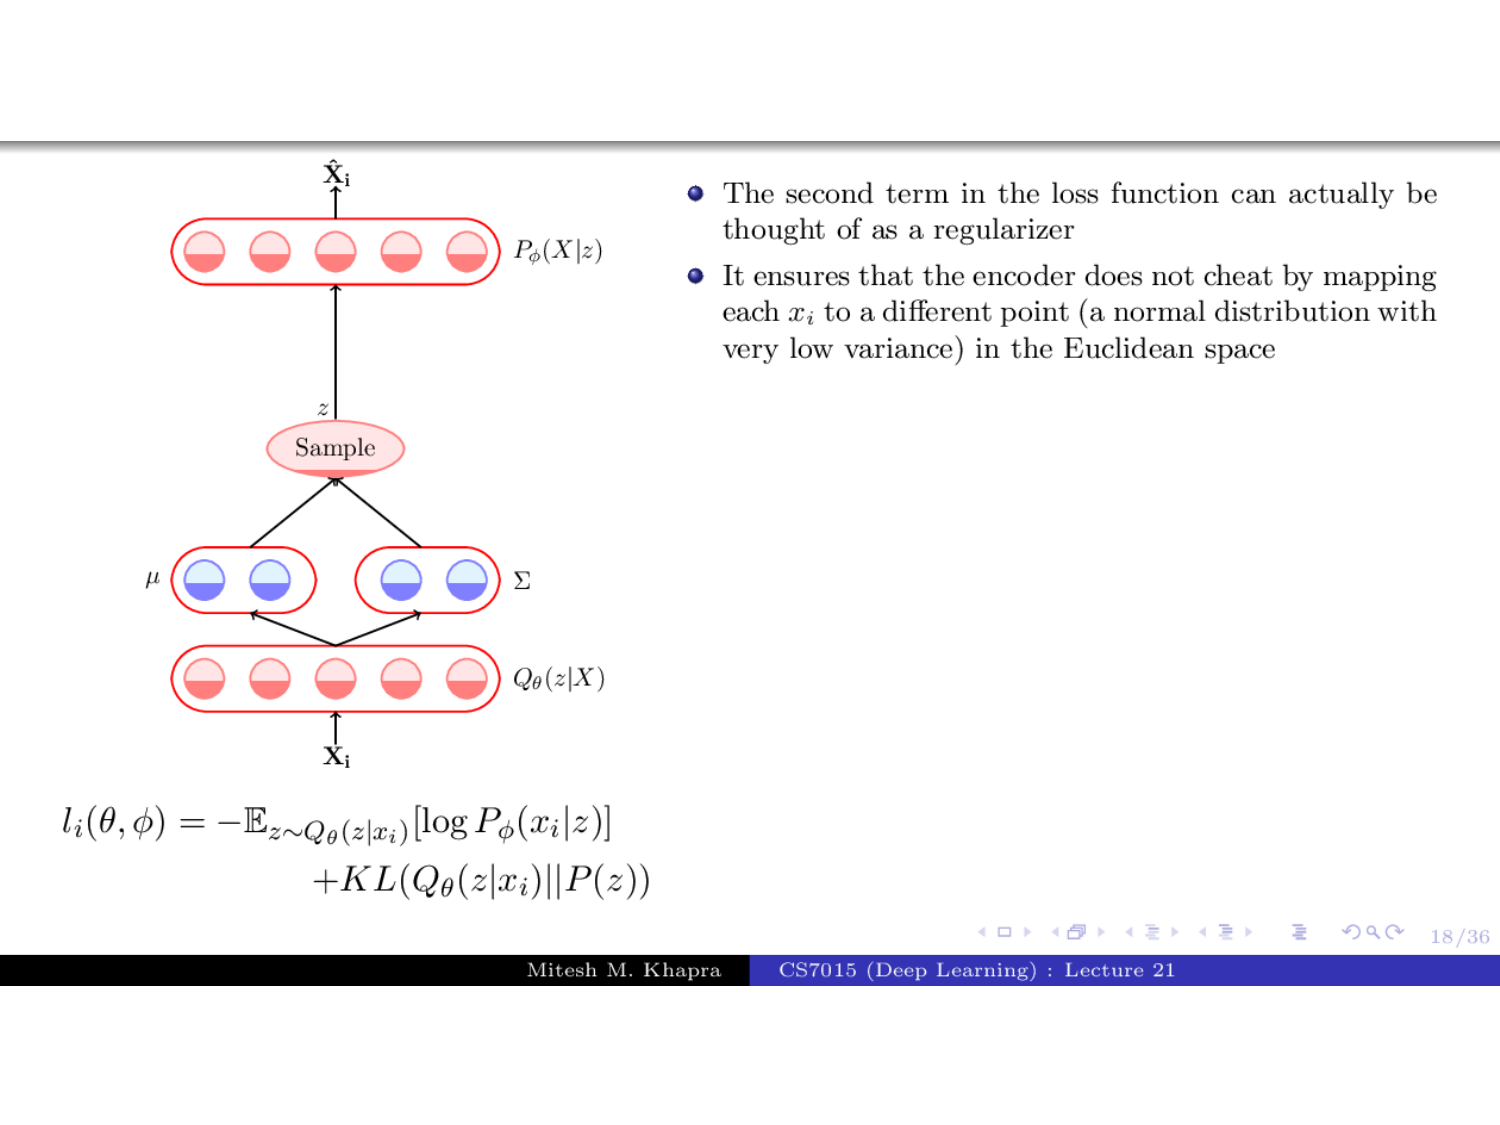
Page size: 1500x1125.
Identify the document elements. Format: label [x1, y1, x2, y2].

picture [0, 141, 1500, 986]
